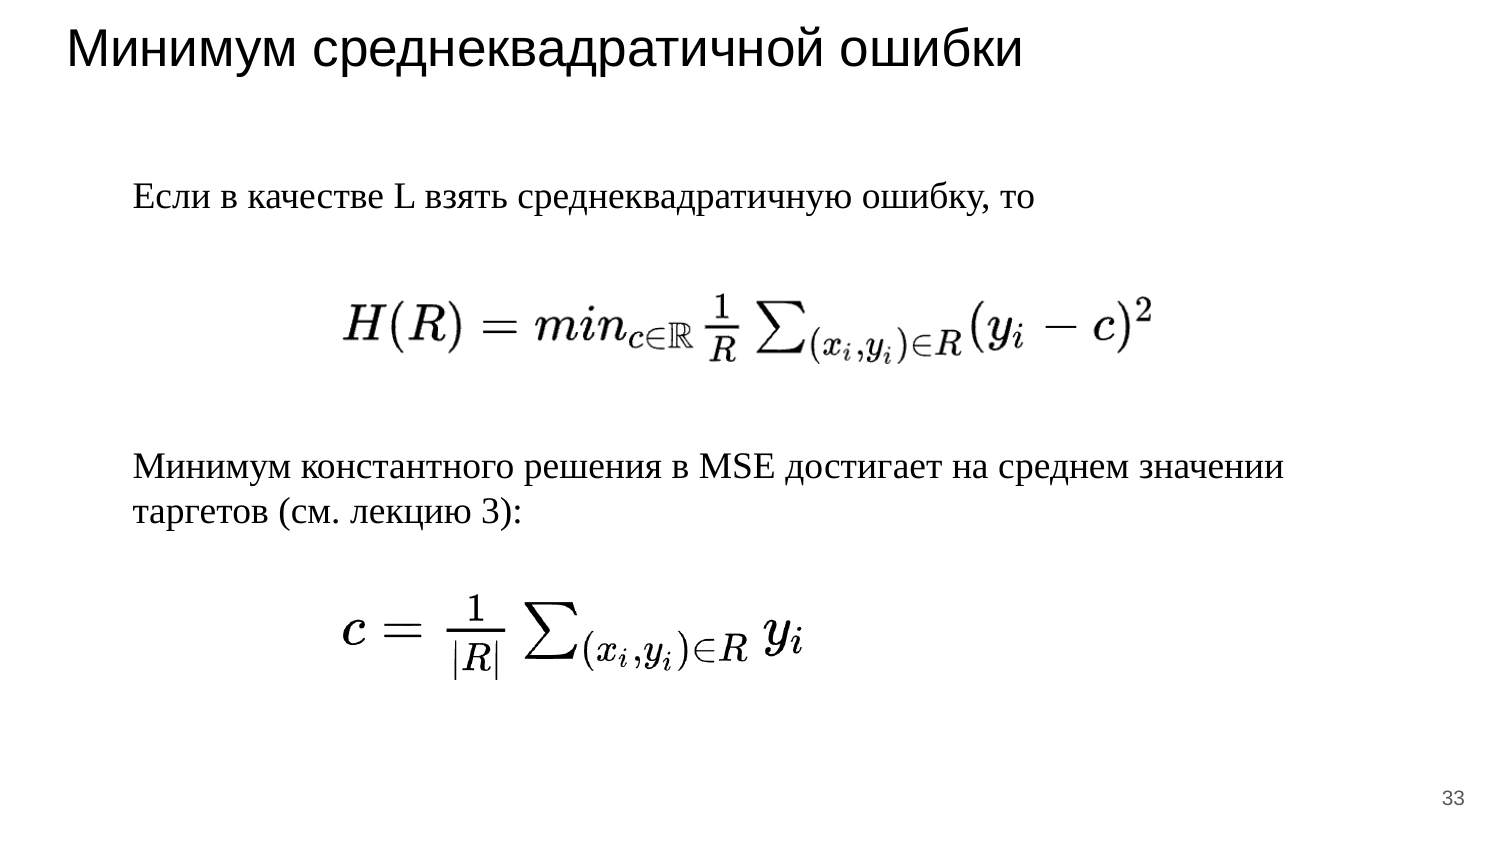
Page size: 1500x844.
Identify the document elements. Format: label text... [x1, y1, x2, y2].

picture [341, 289, 1159, 368]
slide_number ‹#› [1389, 764, 1480, 830]
picture [341, 590, 809, 686]
text_box Если в качестве L взять среднеквадратичную ошибку, то Минимум константного решения в MSE достигает на среднем значении таргетов (см. лекцию 3): [117, 155, 1390, 734]
title Минимум среднеквадратичной ошибки [51, 0, 1449, 92]
